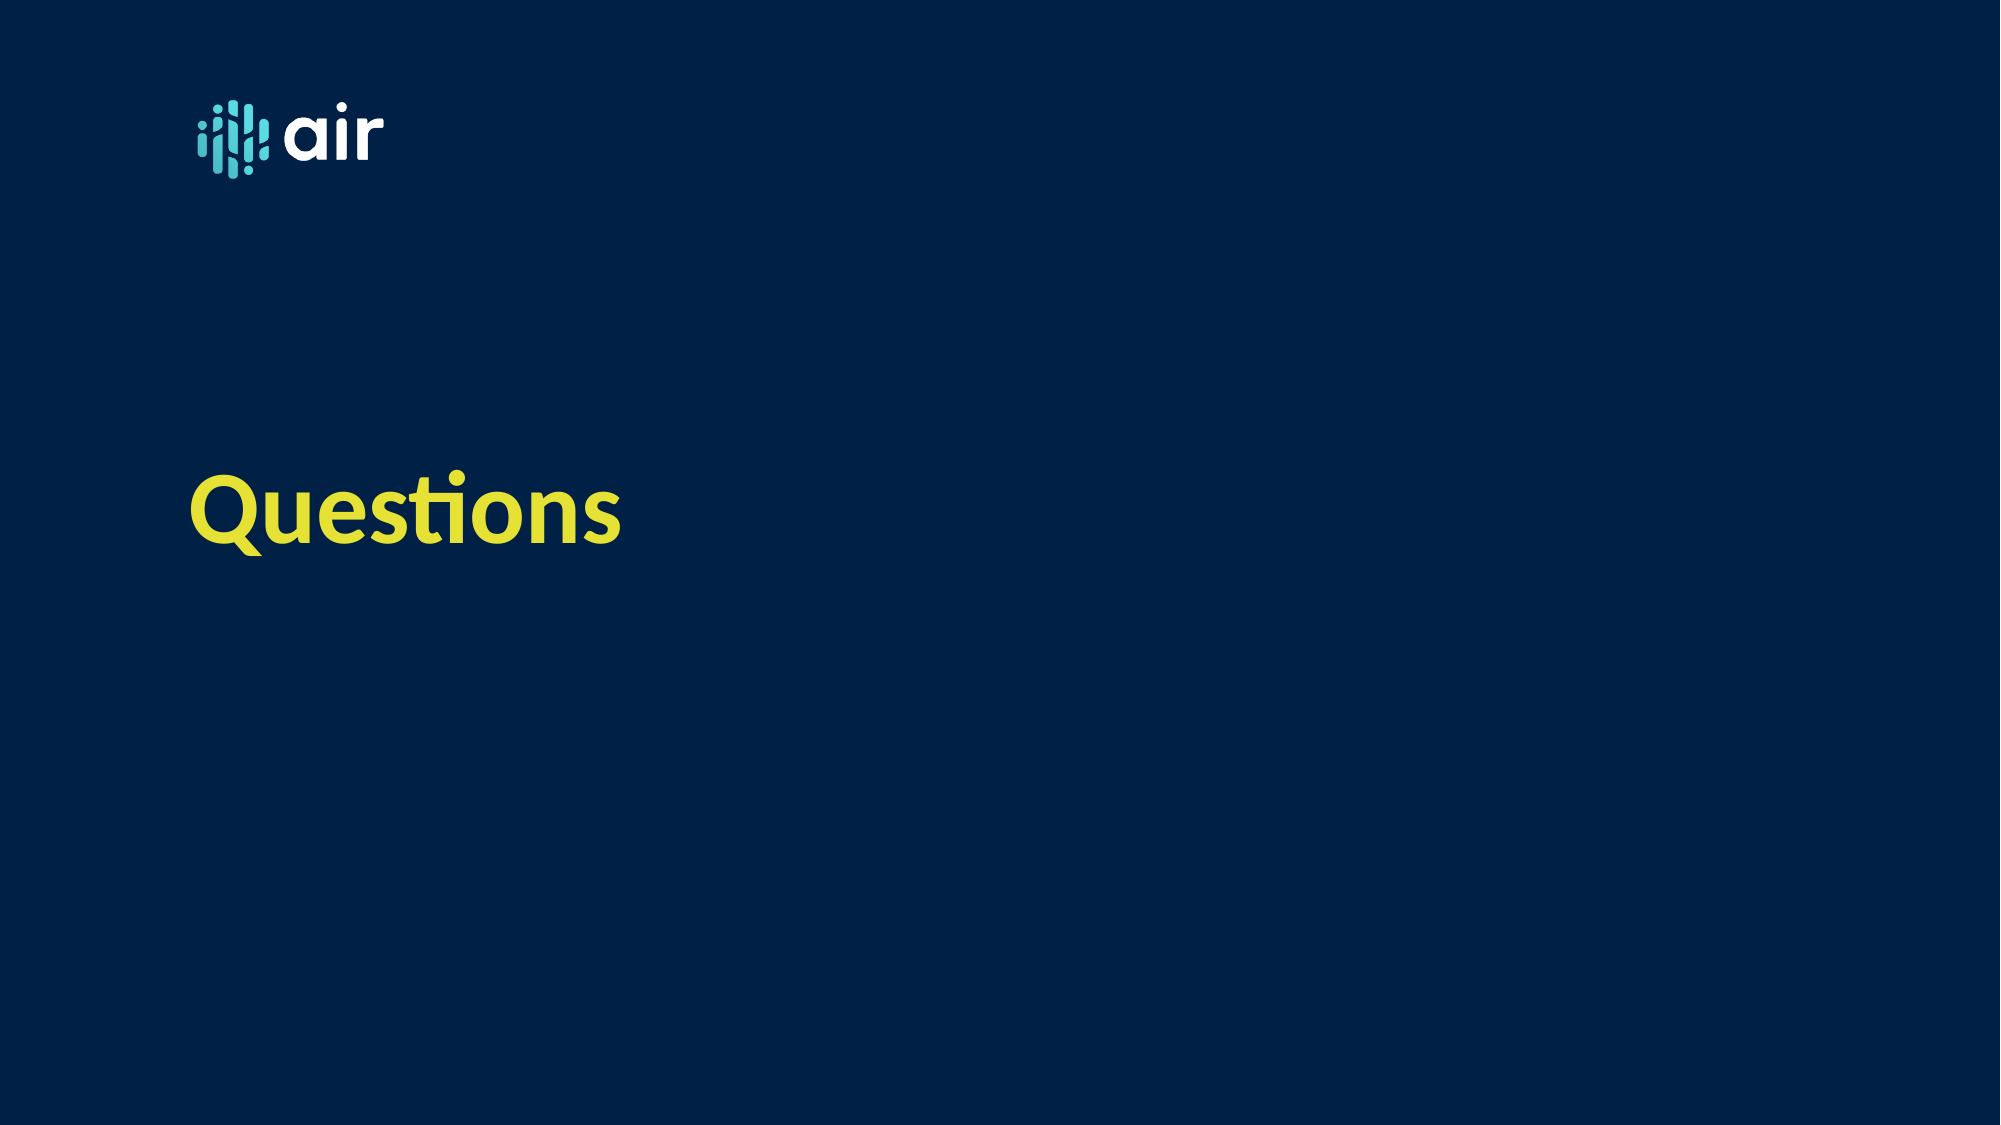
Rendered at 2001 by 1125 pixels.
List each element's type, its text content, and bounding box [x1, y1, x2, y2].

picture [197, 99, 384, 179]
title Questions [173, 203, 1825, 574]
